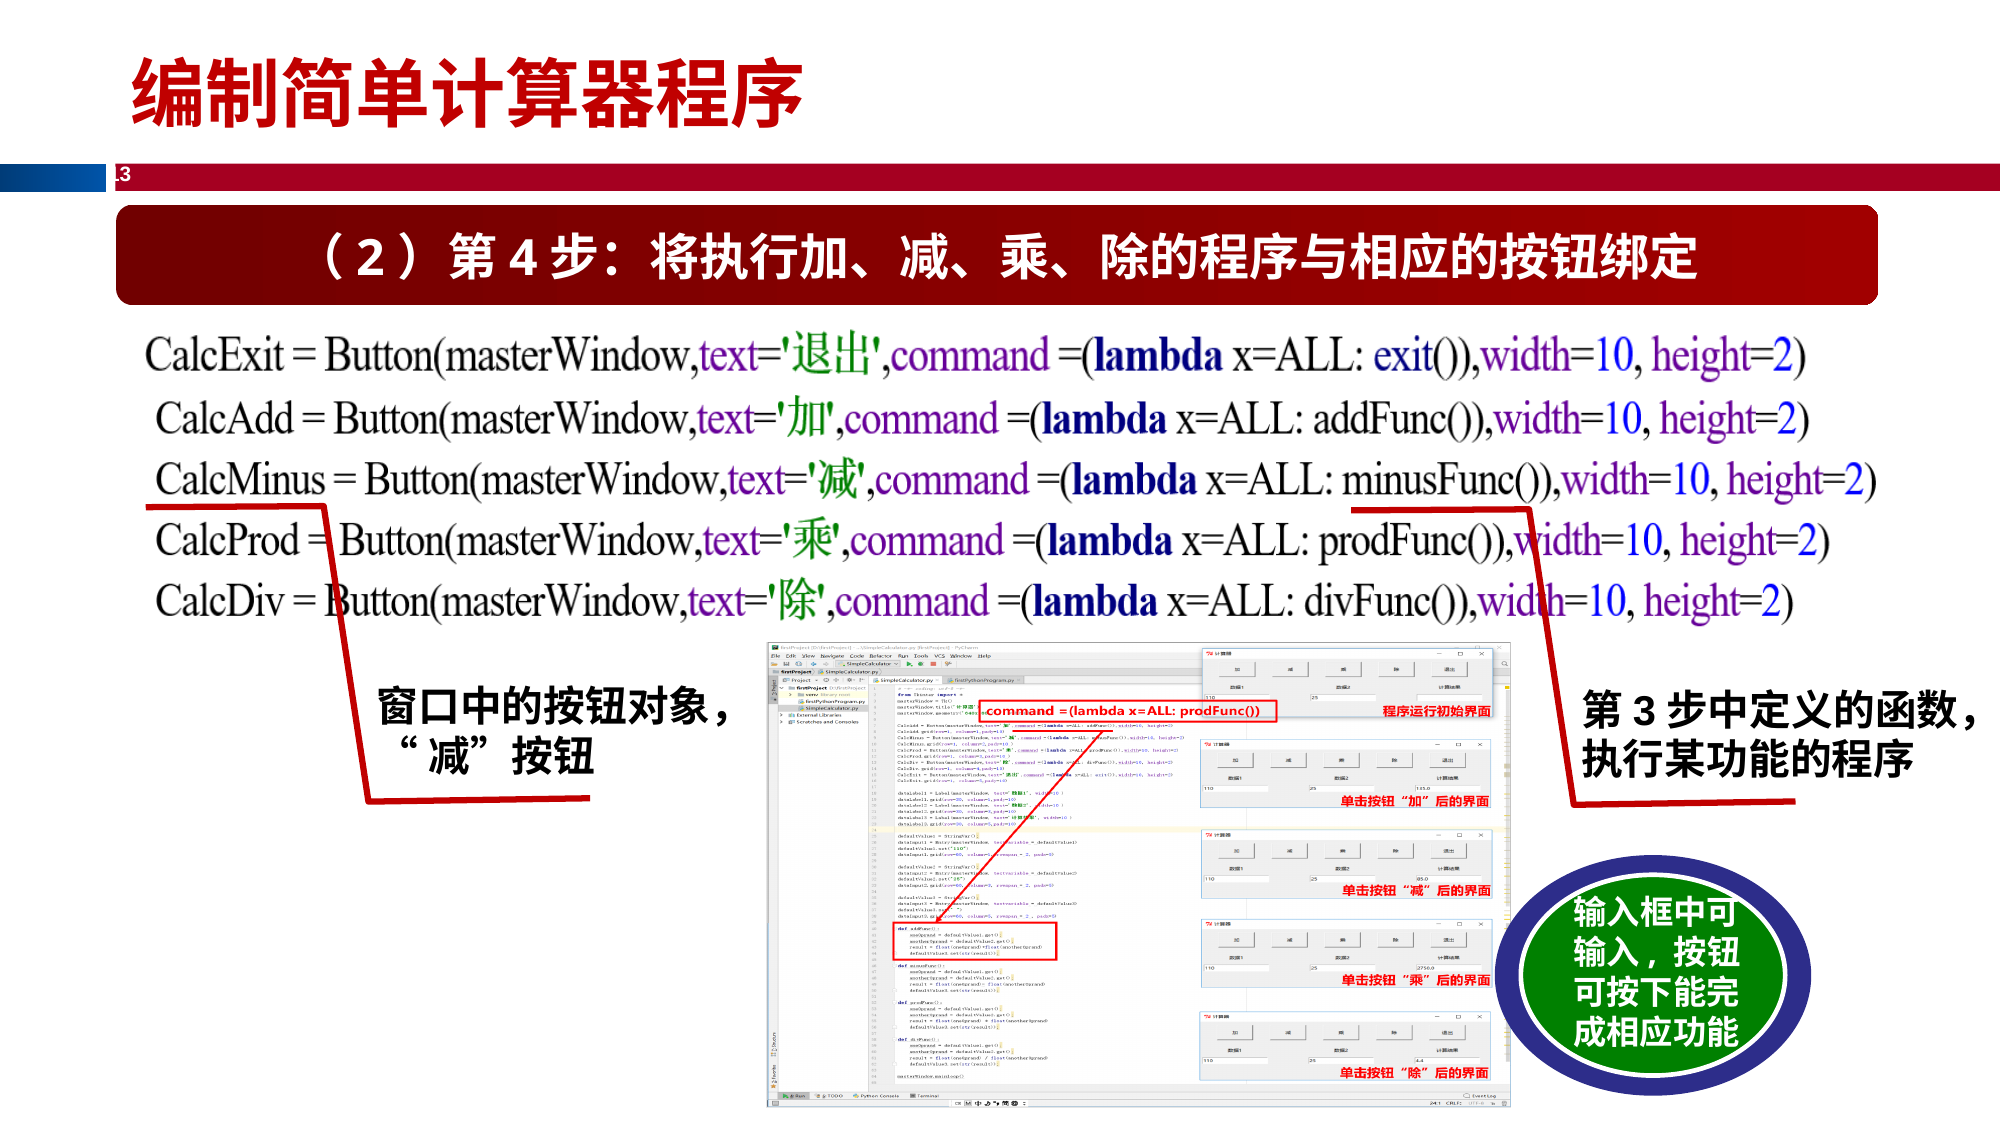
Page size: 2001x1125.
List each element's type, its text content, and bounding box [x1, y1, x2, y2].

text_box （2）第4步：将执行加、减、乘、除的程序与相应的按钮绑定 [114, 203, 1880, 307]
text_box [336, 632, 398, 753]
text_box 编制简单计算器程序 [116, 29, 1867, 155]
text_box [1536, 632, 1603, 754]
text_box 第3步中定义的函数， 执行某功能的程序 [1566, 675, 2000, 791]
picture [137, 317, 1897, 632]
text_box [366, 788, 591, 802]
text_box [1494, 855, 1812, 1096]
text_box [1571, 791, 1796, 805]
picture [766, 642, 1511, 1109]
text_box 窗口中的按钮对象， “减”按钮 [361, 672, 766, 788]
